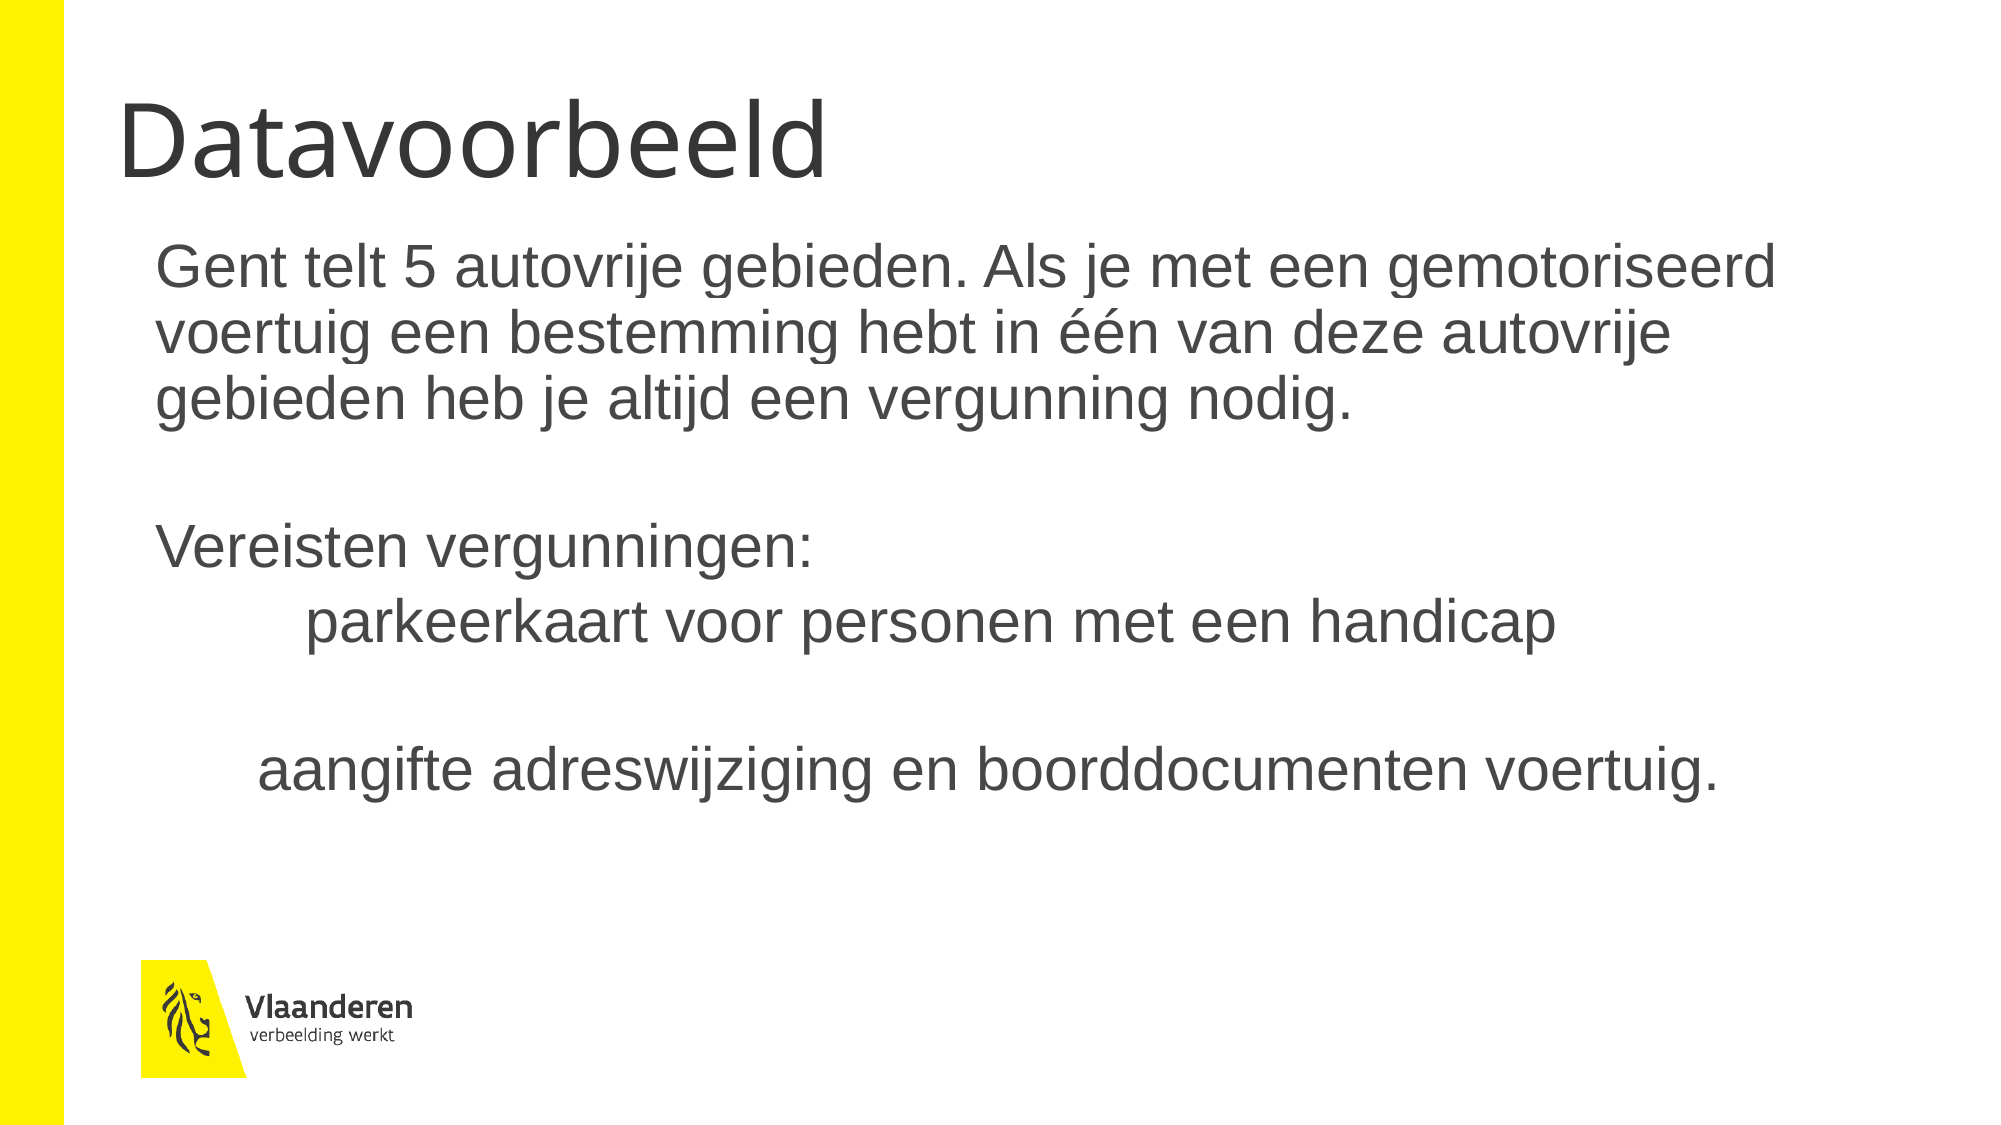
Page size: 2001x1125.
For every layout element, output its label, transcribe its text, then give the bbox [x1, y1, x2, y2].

title Datavoorbeeld [100, 57, 1723, 241]
list Gent telt 5 autovrije gebieden. Als je met een gemotoriseerd voertuig een bestemming hebt in één van deze autovrije gebieden heb je altijd een vergunning nodig. Vereisten vergunningen: parkeerkaart voor personen met een handicap aangifte adreswijziging en boorddocumenten voertuig. [118, 219, 1882, 973]
picture [141, 973, 443, 1078]
